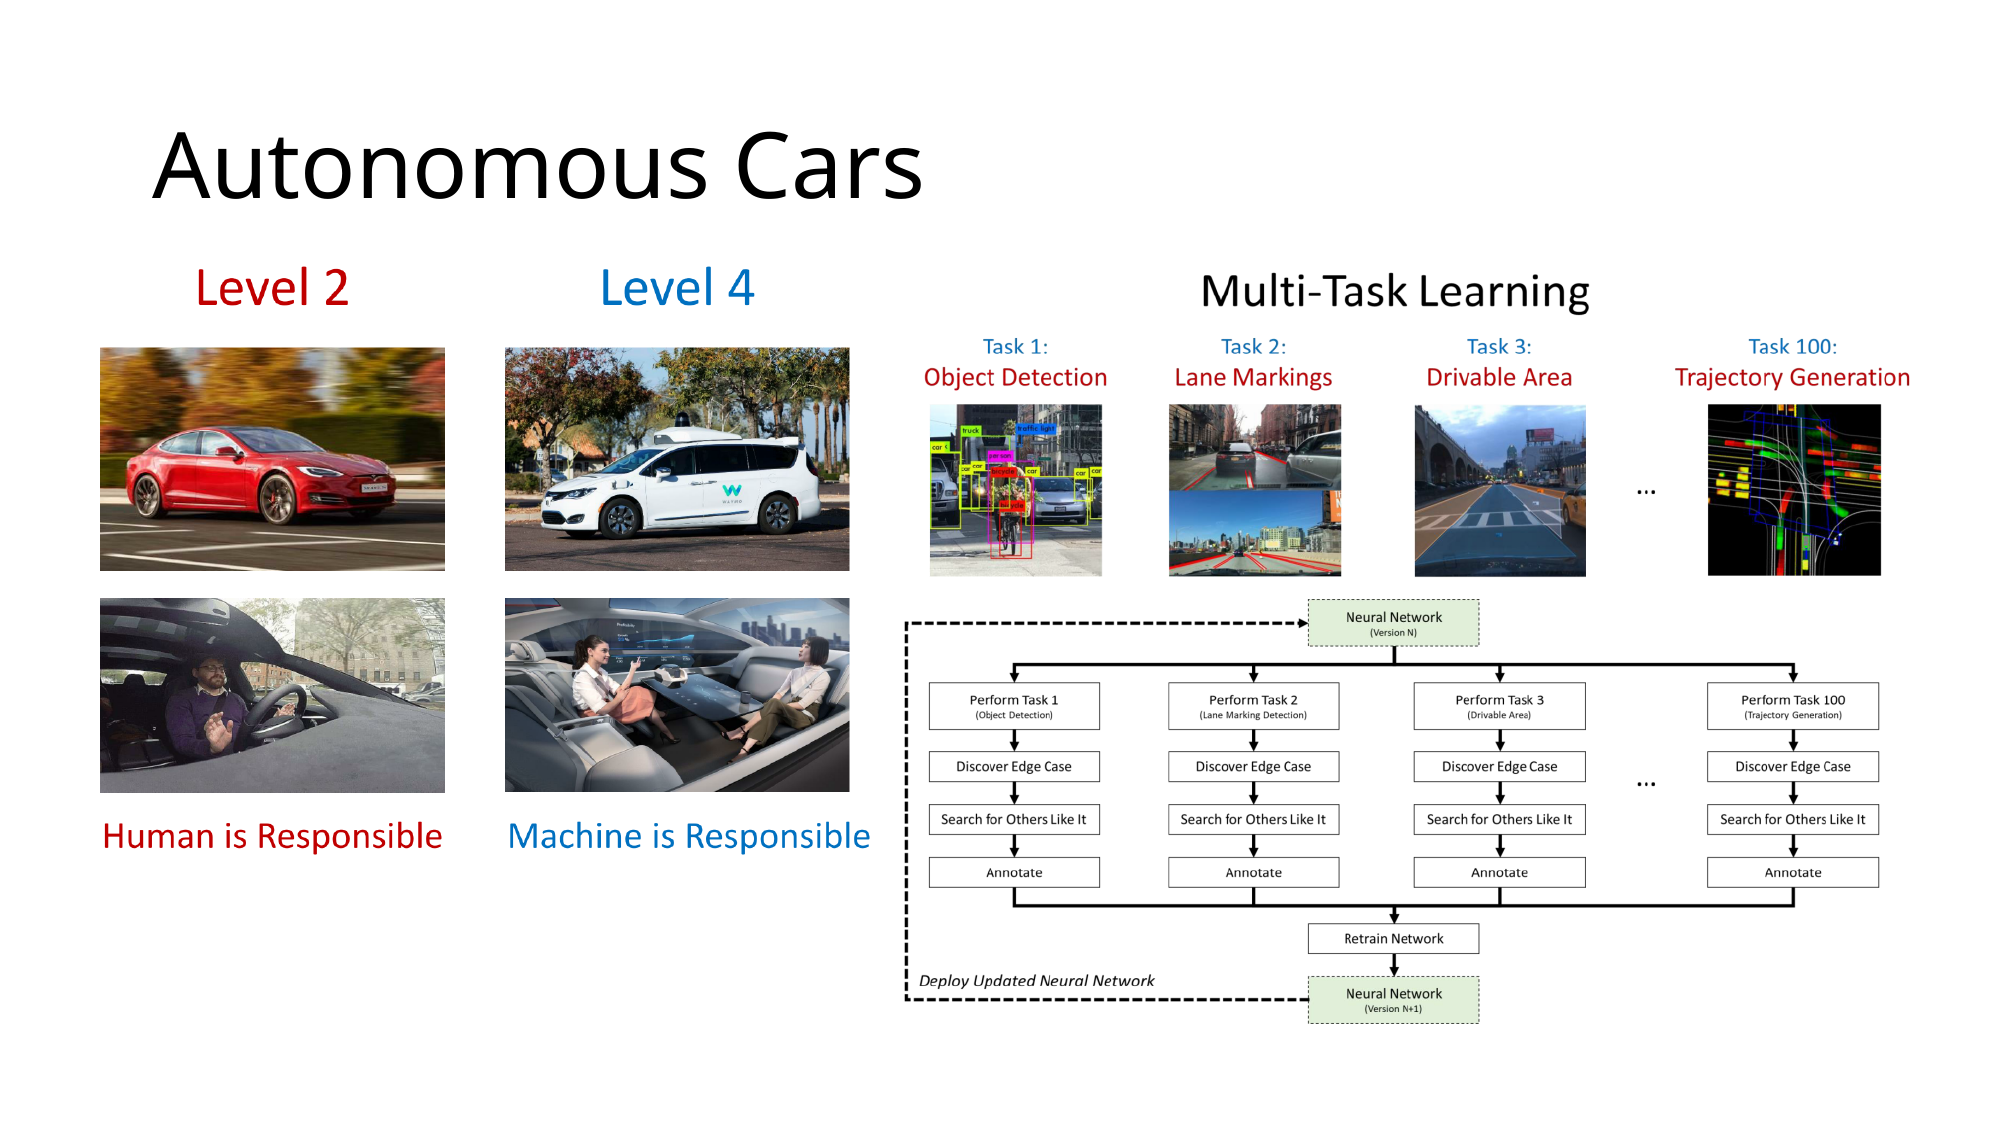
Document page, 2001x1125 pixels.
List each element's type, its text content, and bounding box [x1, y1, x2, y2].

title Autonomous Cars [137, 59, 1863, 238]
picture [55, 238, 1945, 1044]
